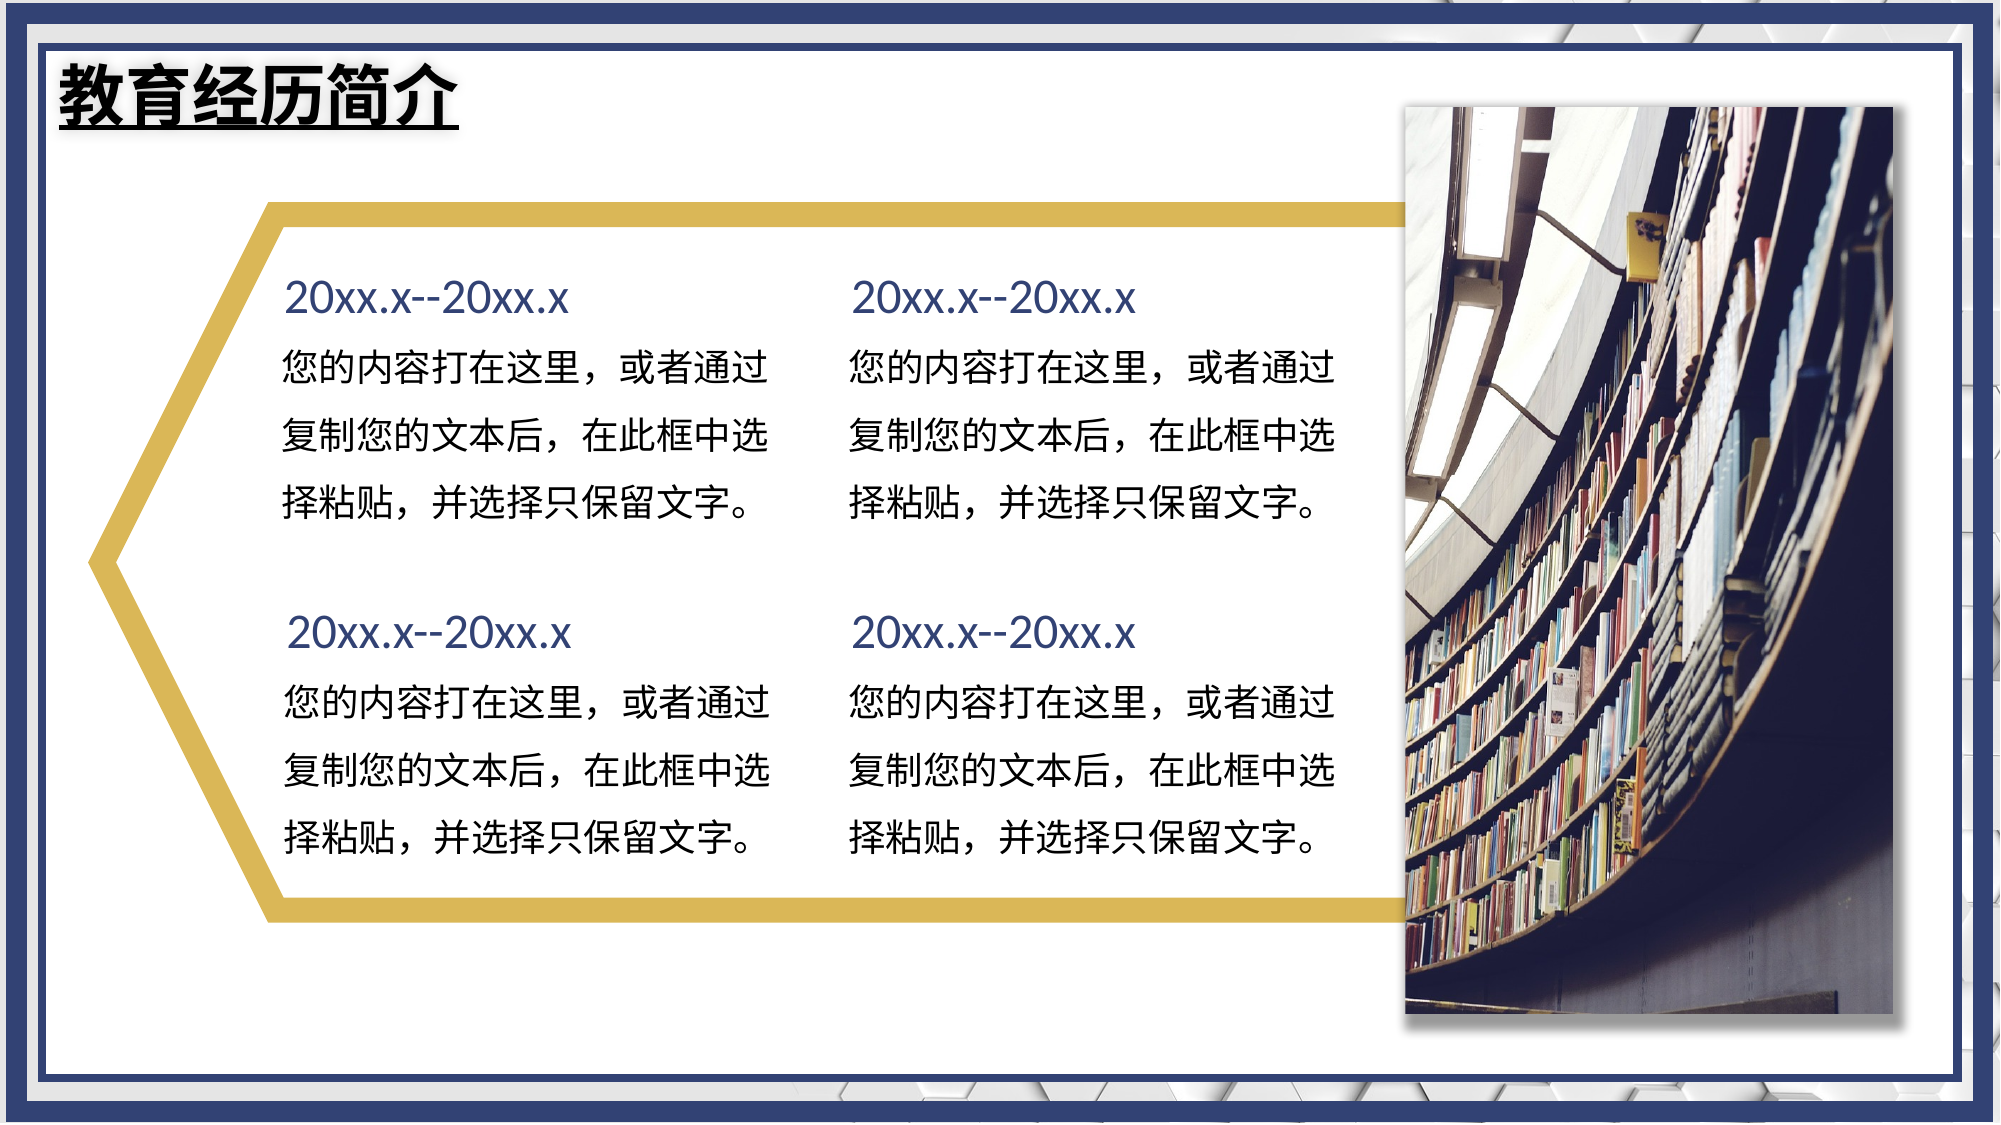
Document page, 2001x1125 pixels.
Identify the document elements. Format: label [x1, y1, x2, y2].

picture [0, 0, 2000, 1123]
text_box [266, 256, 1378, 869]
